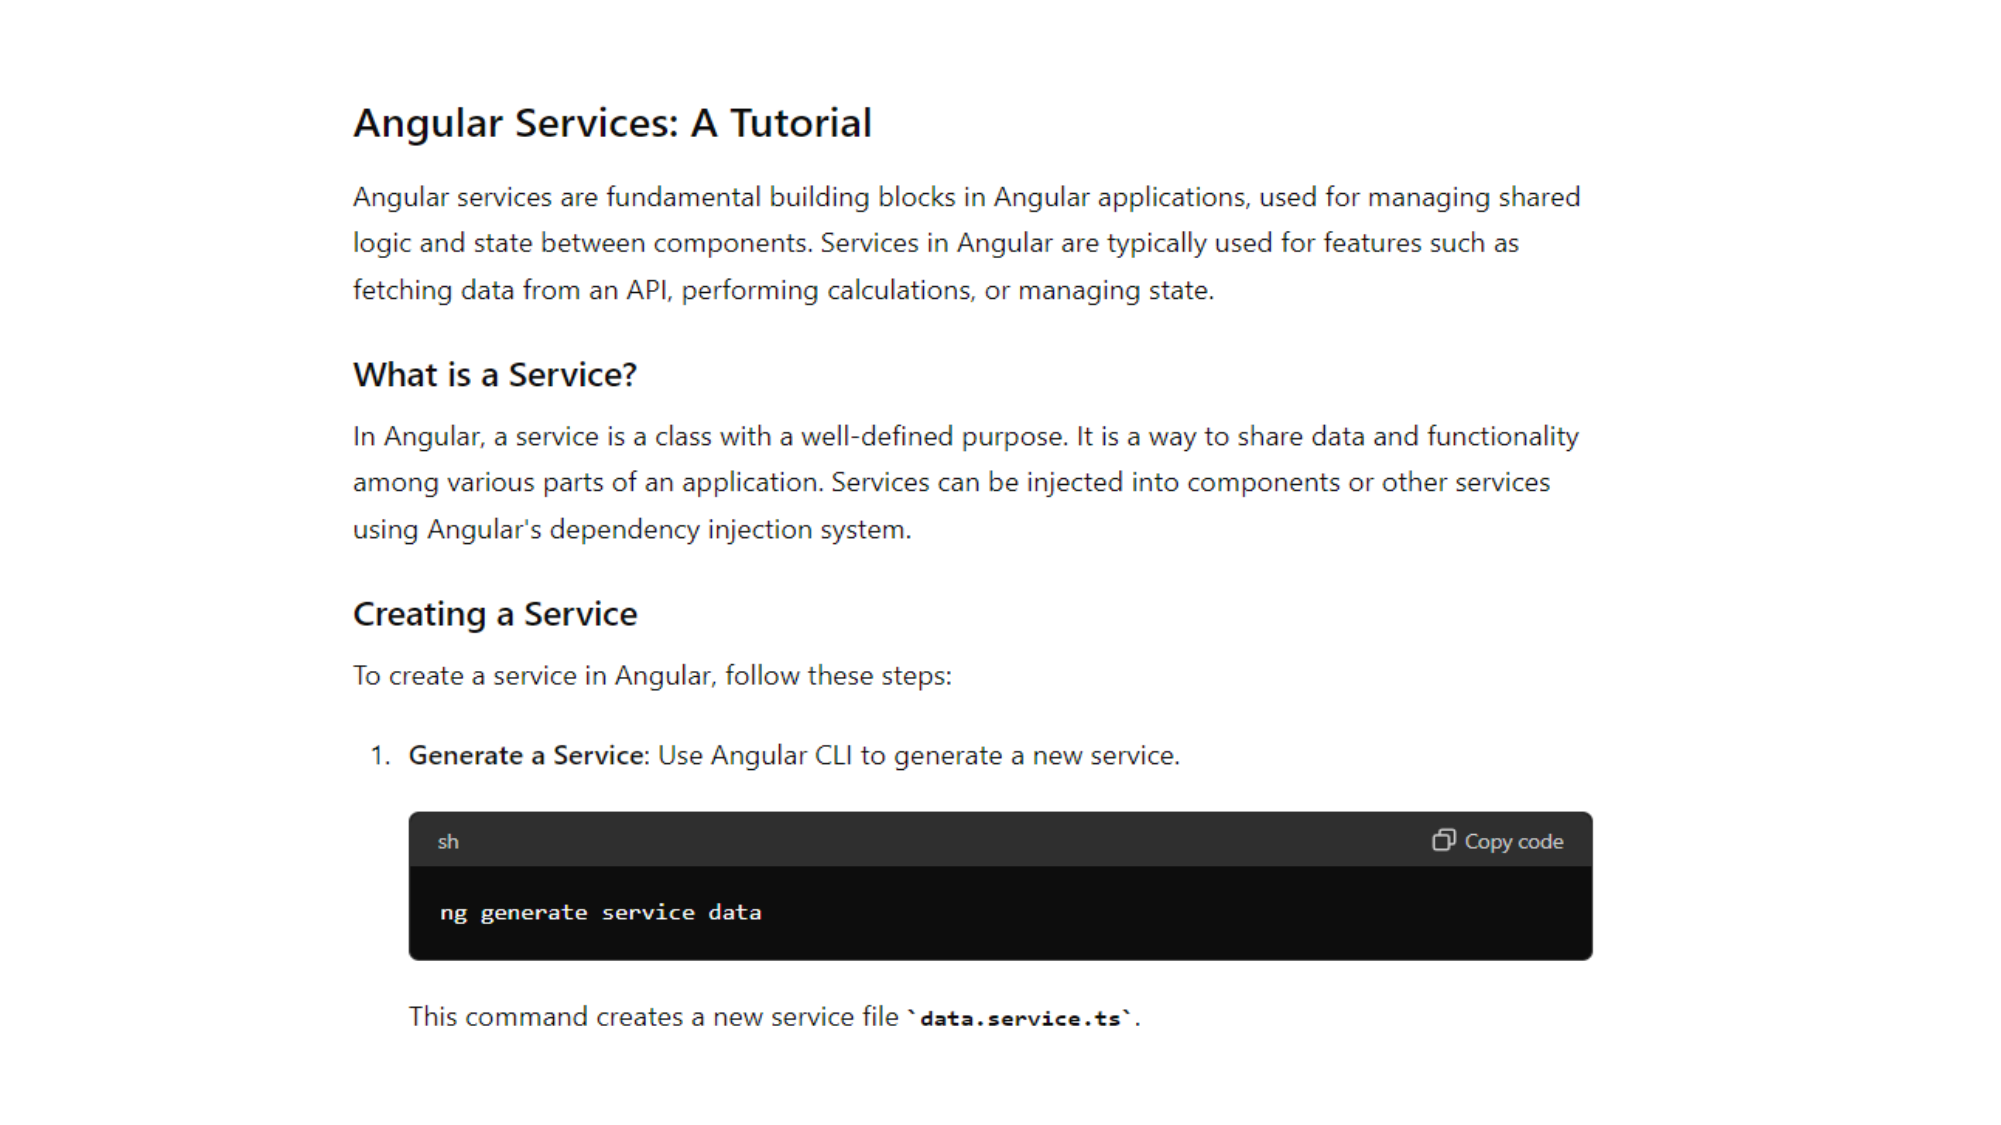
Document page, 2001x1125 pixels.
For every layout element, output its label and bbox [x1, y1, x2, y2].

picture [338, 78, 1608, 1047]
